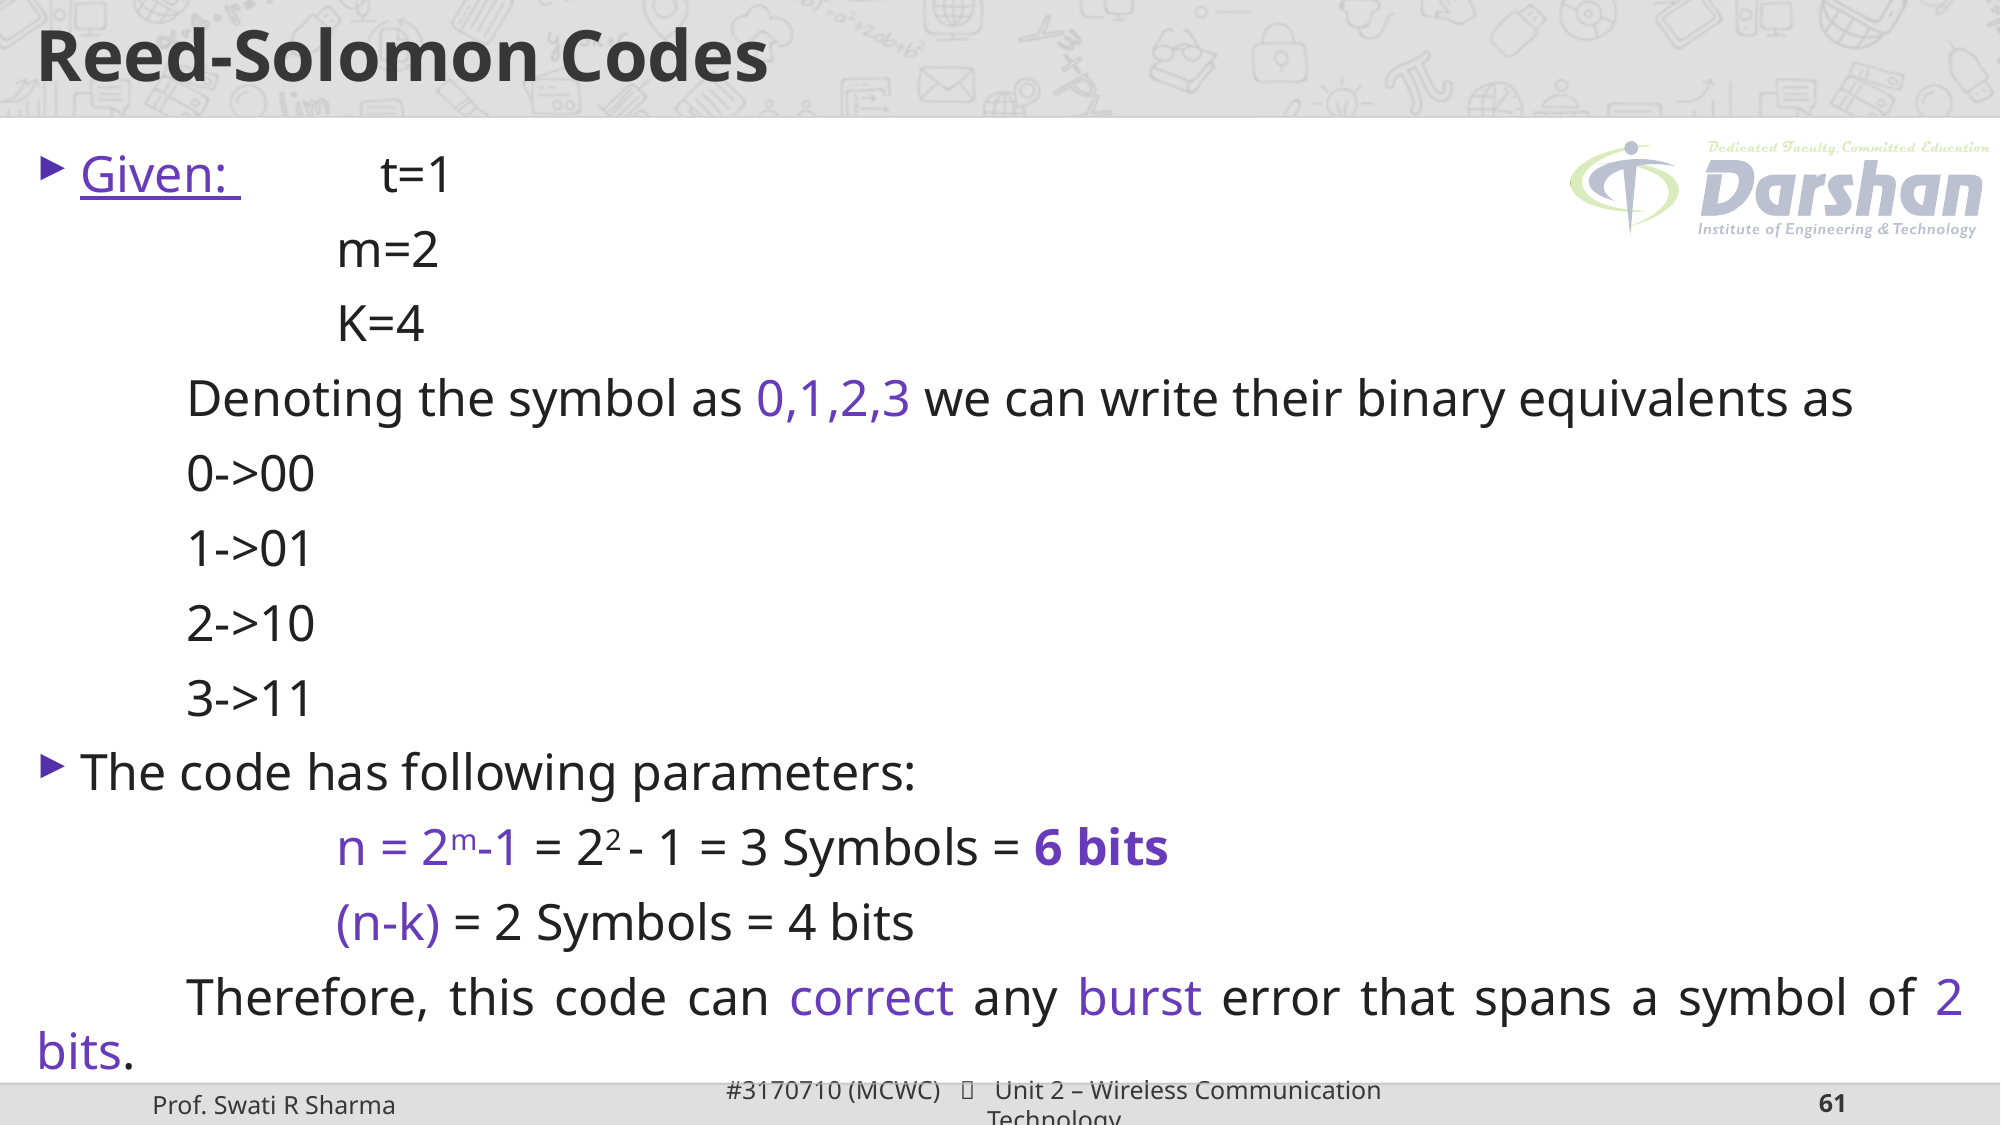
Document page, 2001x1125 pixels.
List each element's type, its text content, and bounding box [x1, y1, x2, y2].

text_box 1 [1979, 141, 1990, 238]
list Given: t=1 m=2 K=4 Denoting the symbol as 0,1,2,3 we can write their binary equivalents as 0->00 1->01 2->10 3->11 The code has following parameters: n = 2m-1 = 22 - 1 = 3 Symbols = 6 bits (n-k) = 2 Symbols = 4 bits Therefore, this code can correct any burst error that spans a symbol of 2 bits. [21, 141, 1979, 1059]
title Reed-Solomon Codes [0, 0, 2000, 117]
